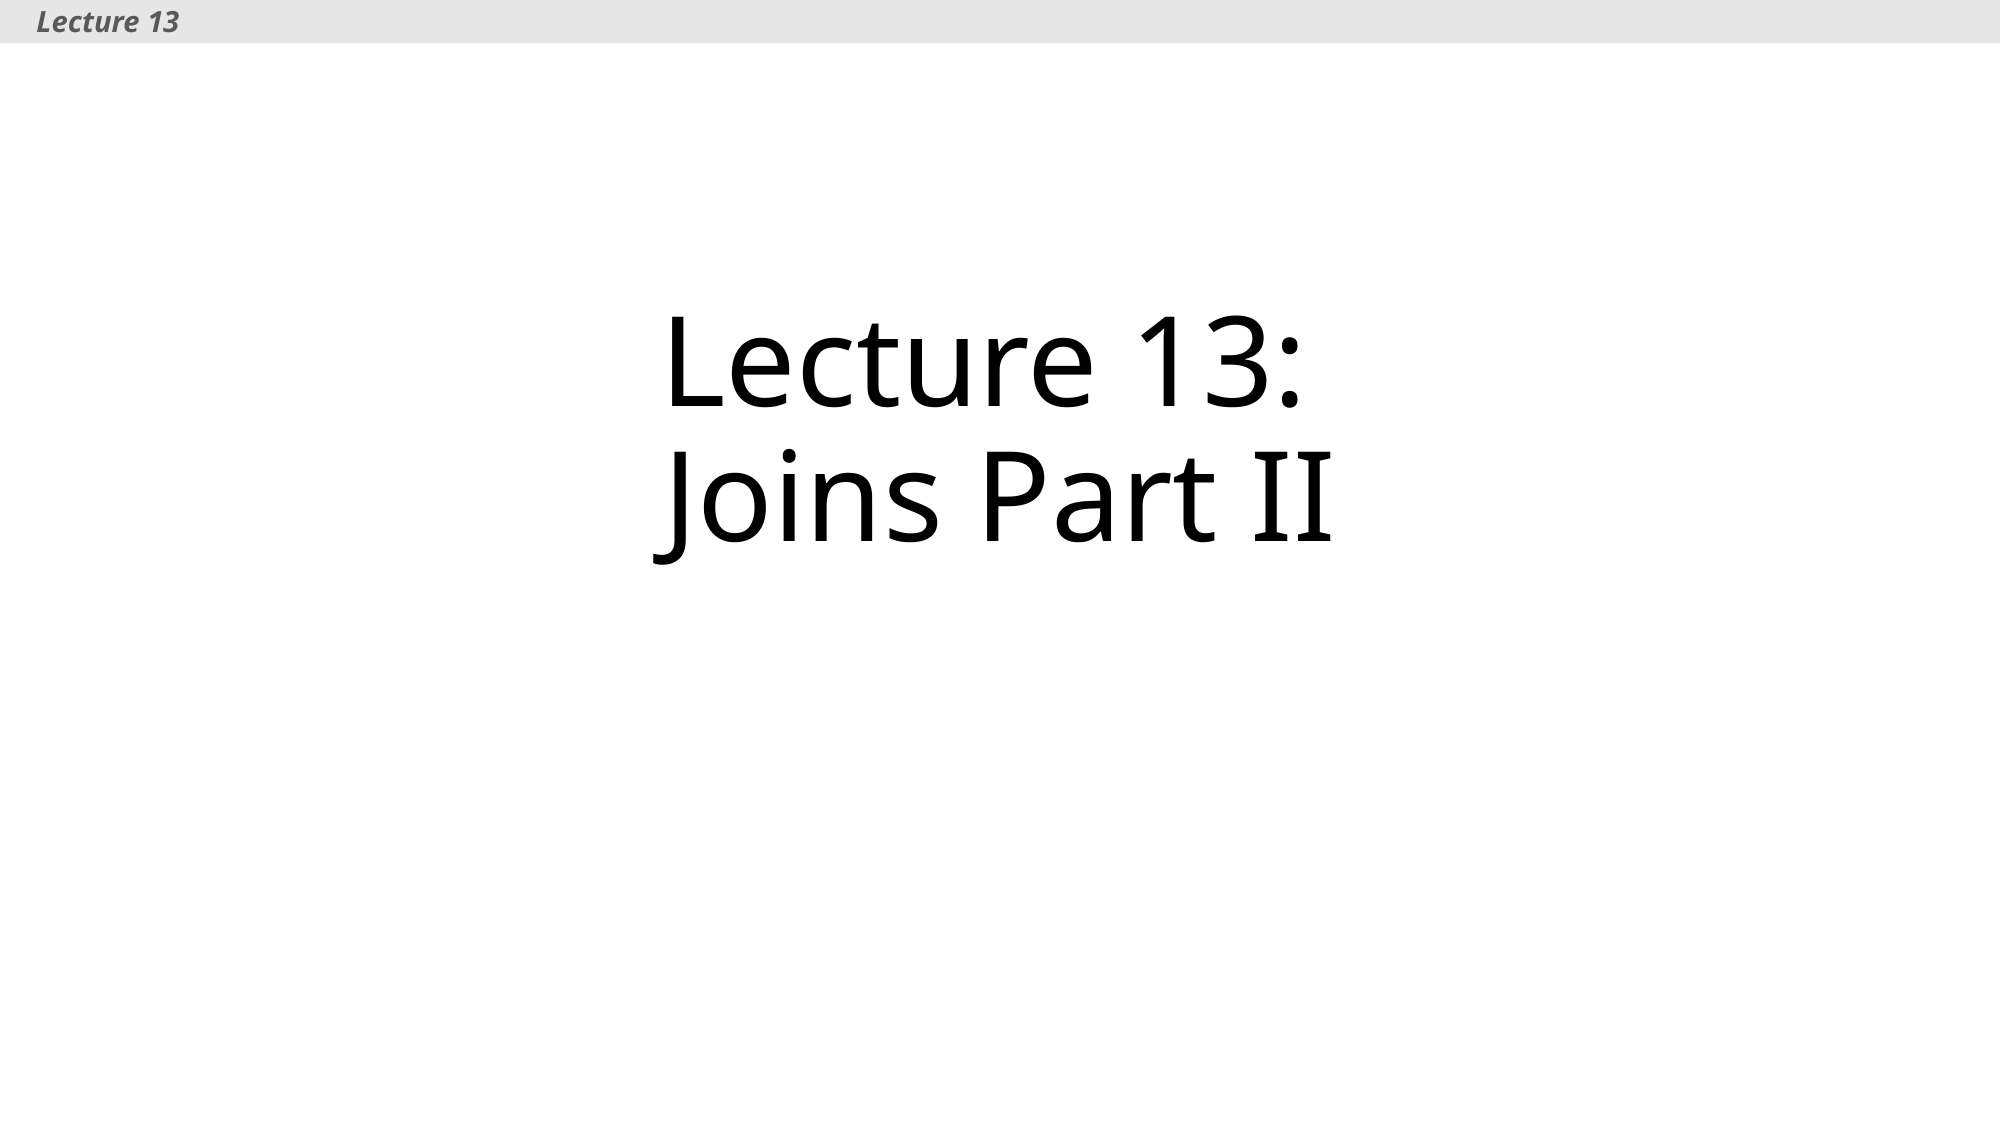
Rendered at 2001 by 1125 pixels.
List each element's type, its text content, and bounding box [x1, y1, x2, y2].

title Lecture 13: Joins Part II [249, 184, 1750, 576]
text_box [0, 0, 2000, 47]
